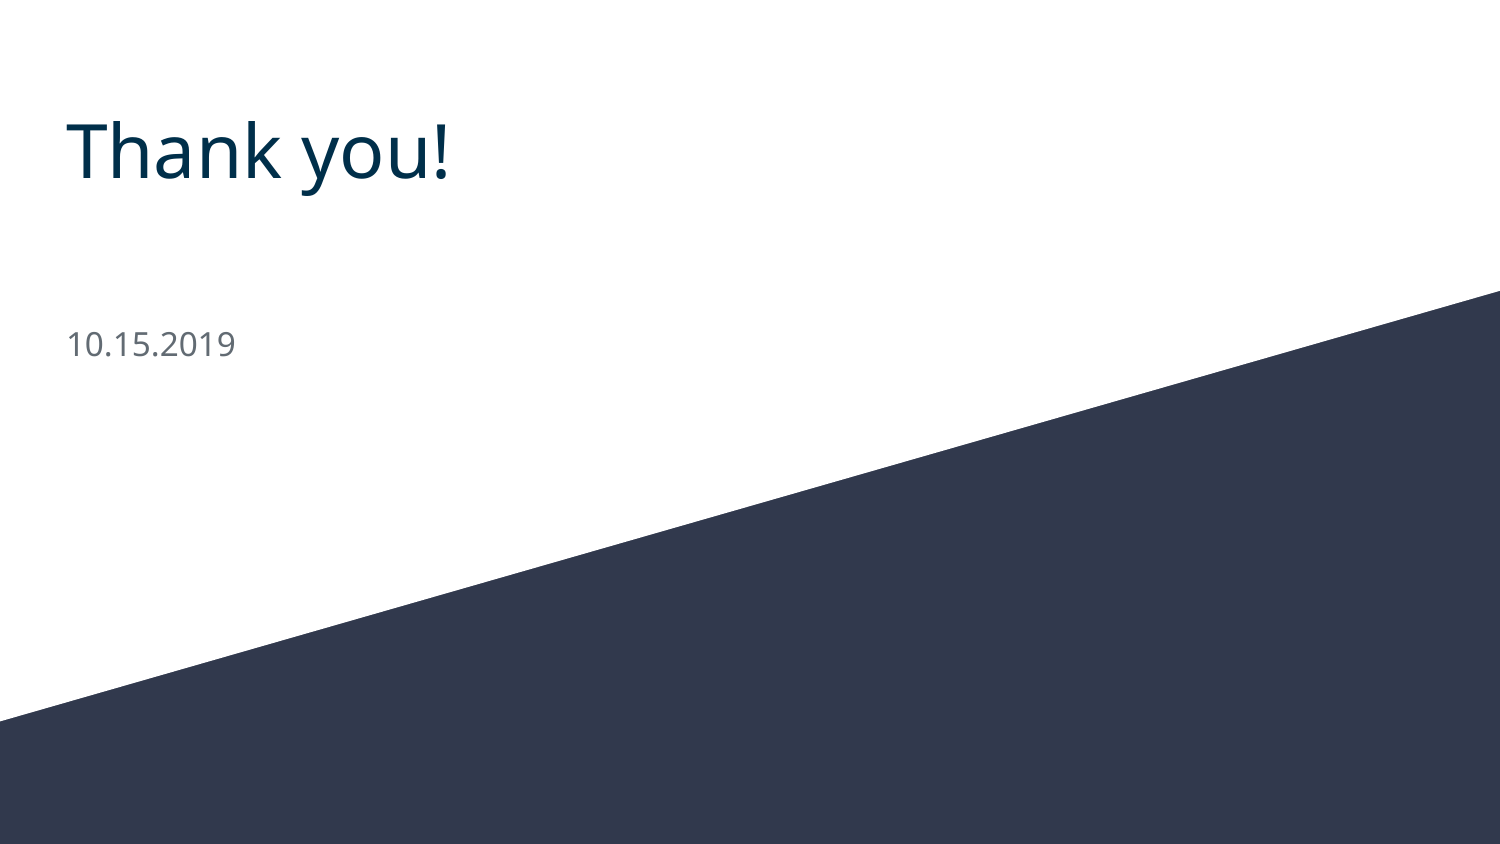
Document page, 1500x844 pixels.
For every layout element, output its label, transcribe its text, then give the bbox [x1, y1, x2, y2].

title Thank you! [51, 88, 1449, 299]
subtitle 10.15.2019 [51, 308, 748, 430]
